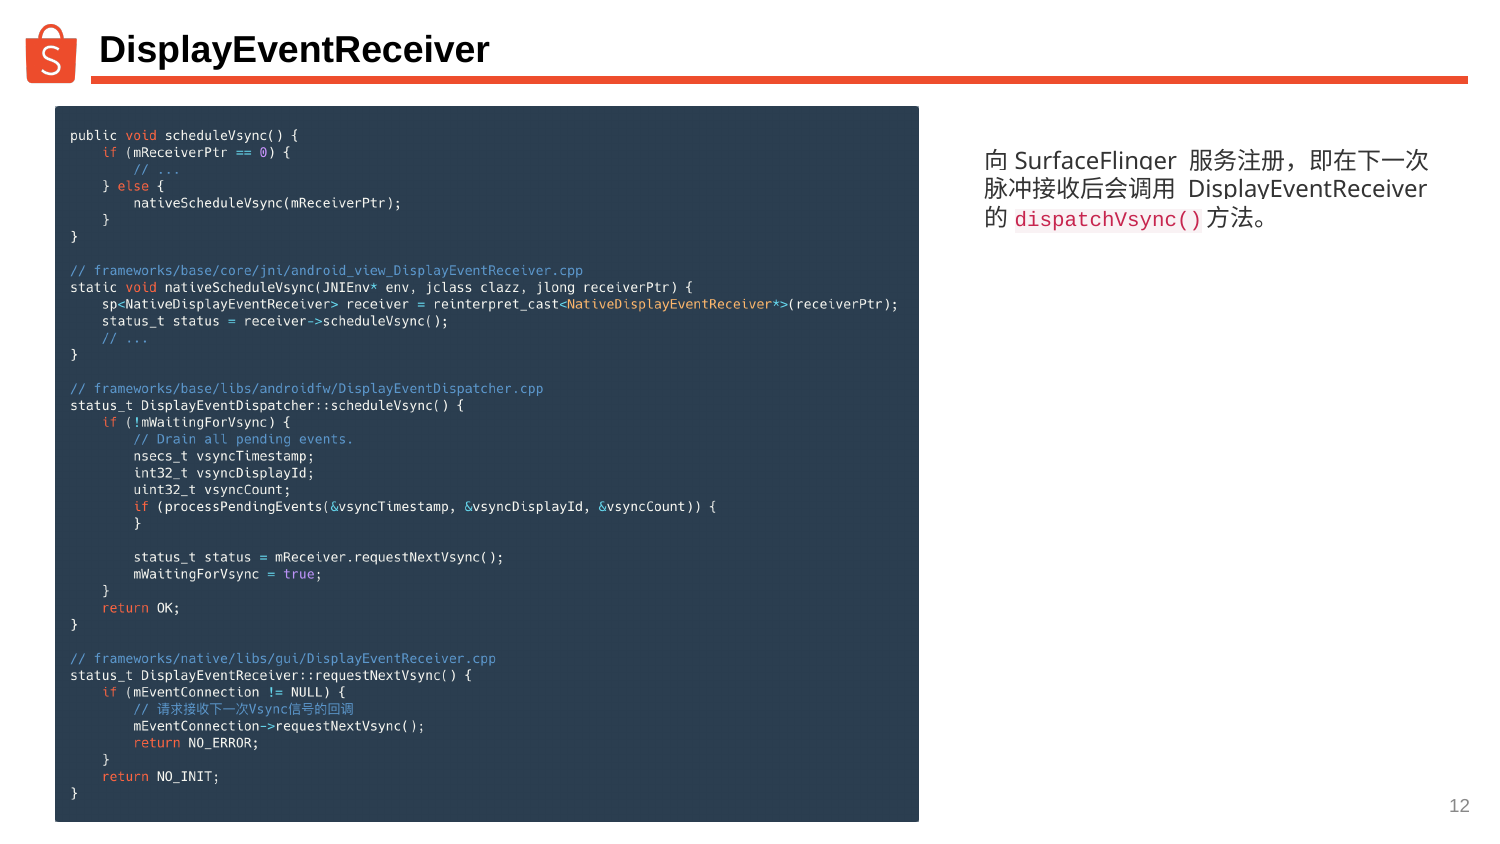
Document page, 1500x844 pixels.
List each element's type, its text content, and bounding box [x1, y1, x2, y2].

text_box 向SurfaceFlinger 服务注册，即在下一次脉冲接收后会调用 DisplayEventReceiver的dispatchVsync()方法。 [969, 130, 1462, 247]
picture [25, 24, 81, 86]
picture [55, 106, 919, 822]
title DisplayEventReceiver [90, 7, 1413, 80]
slide_number ‹#› [1430, 787, 1476, 822]
